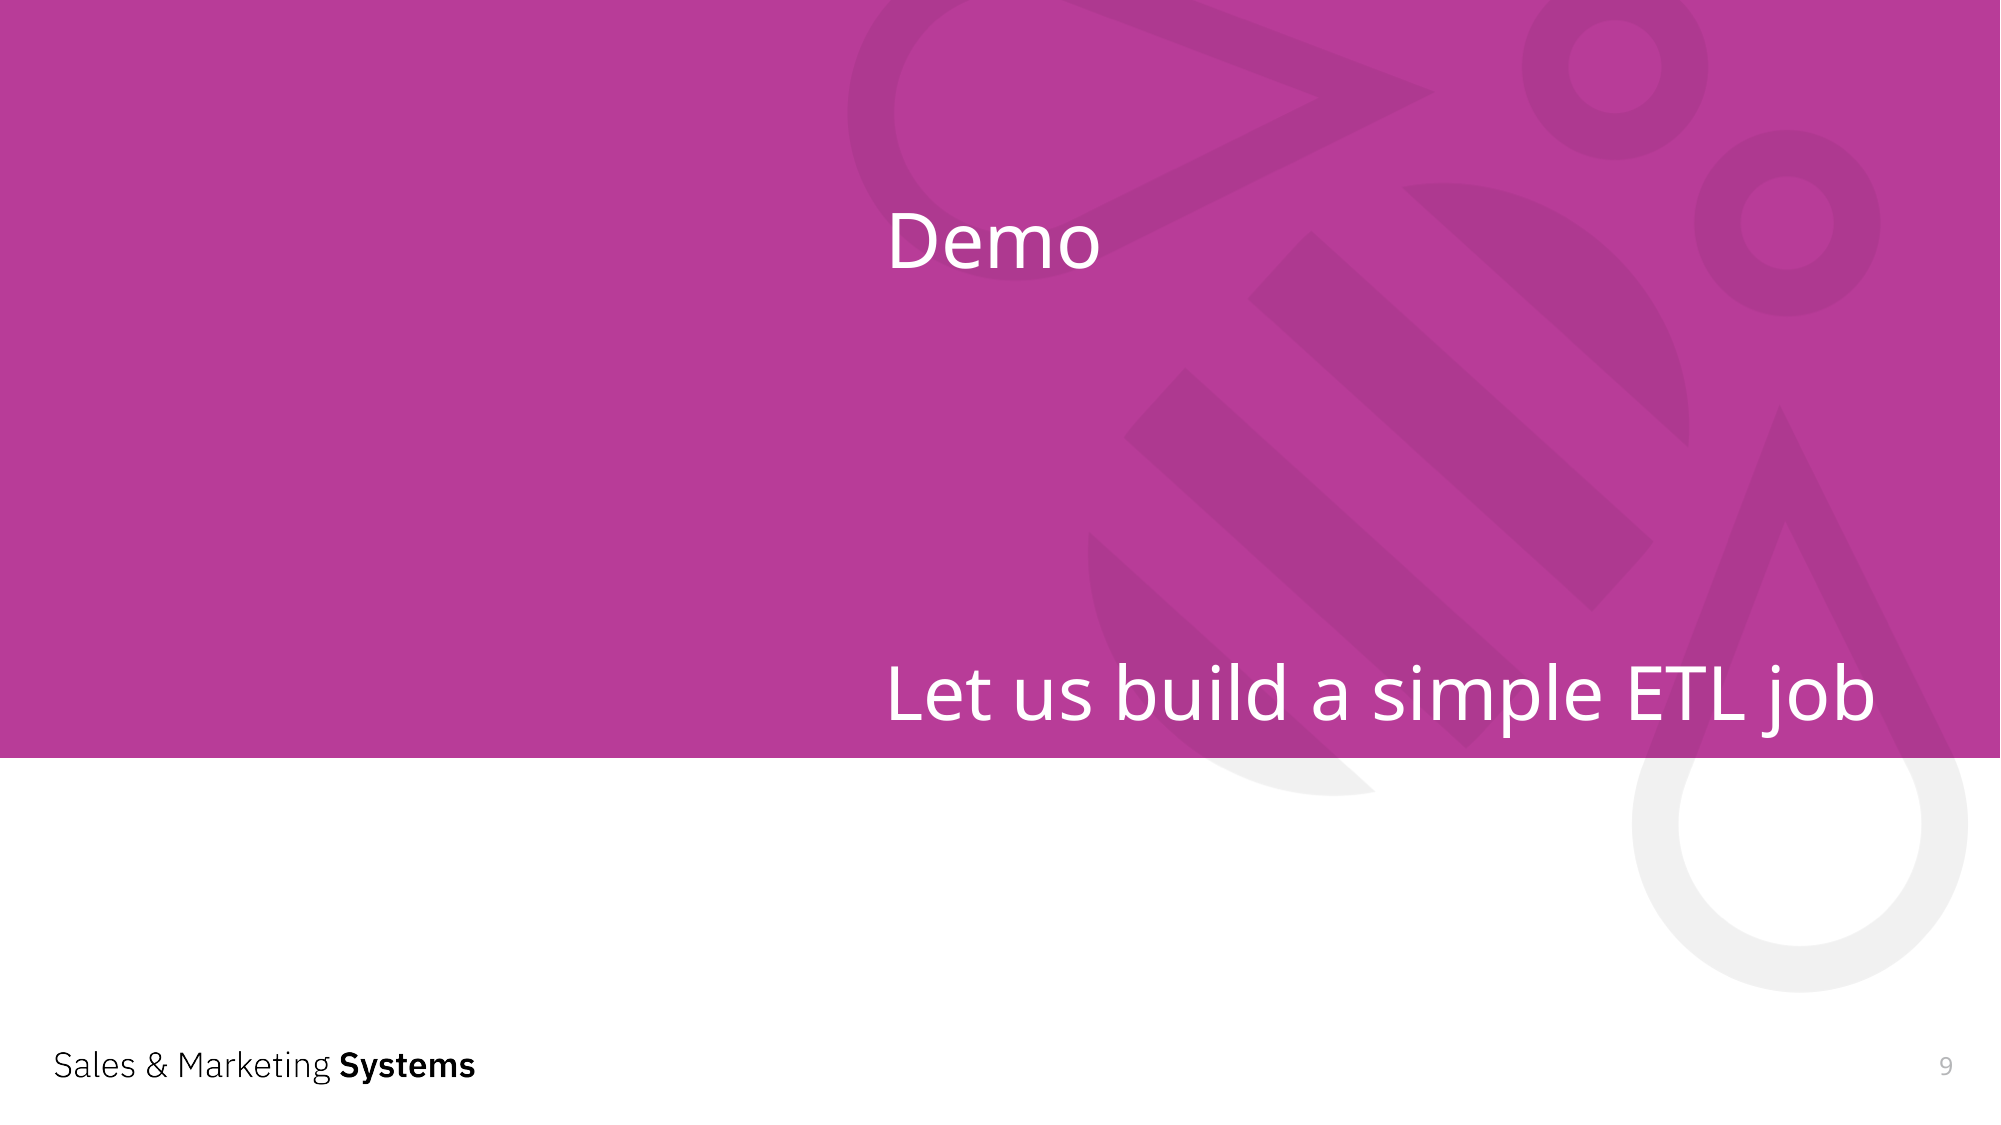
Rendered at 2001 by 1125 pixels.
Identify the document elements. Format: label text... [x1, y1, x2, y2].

picture [52, 1046, 476, 1087]
title Demo [179, 186, 1810, 300]
picture [847, 0, 1969, 993]
text_box Let us build a simple ETL job [262, 637, 1894, 752]
slide_number 9 [1518, 1037, 1969, 1098]
